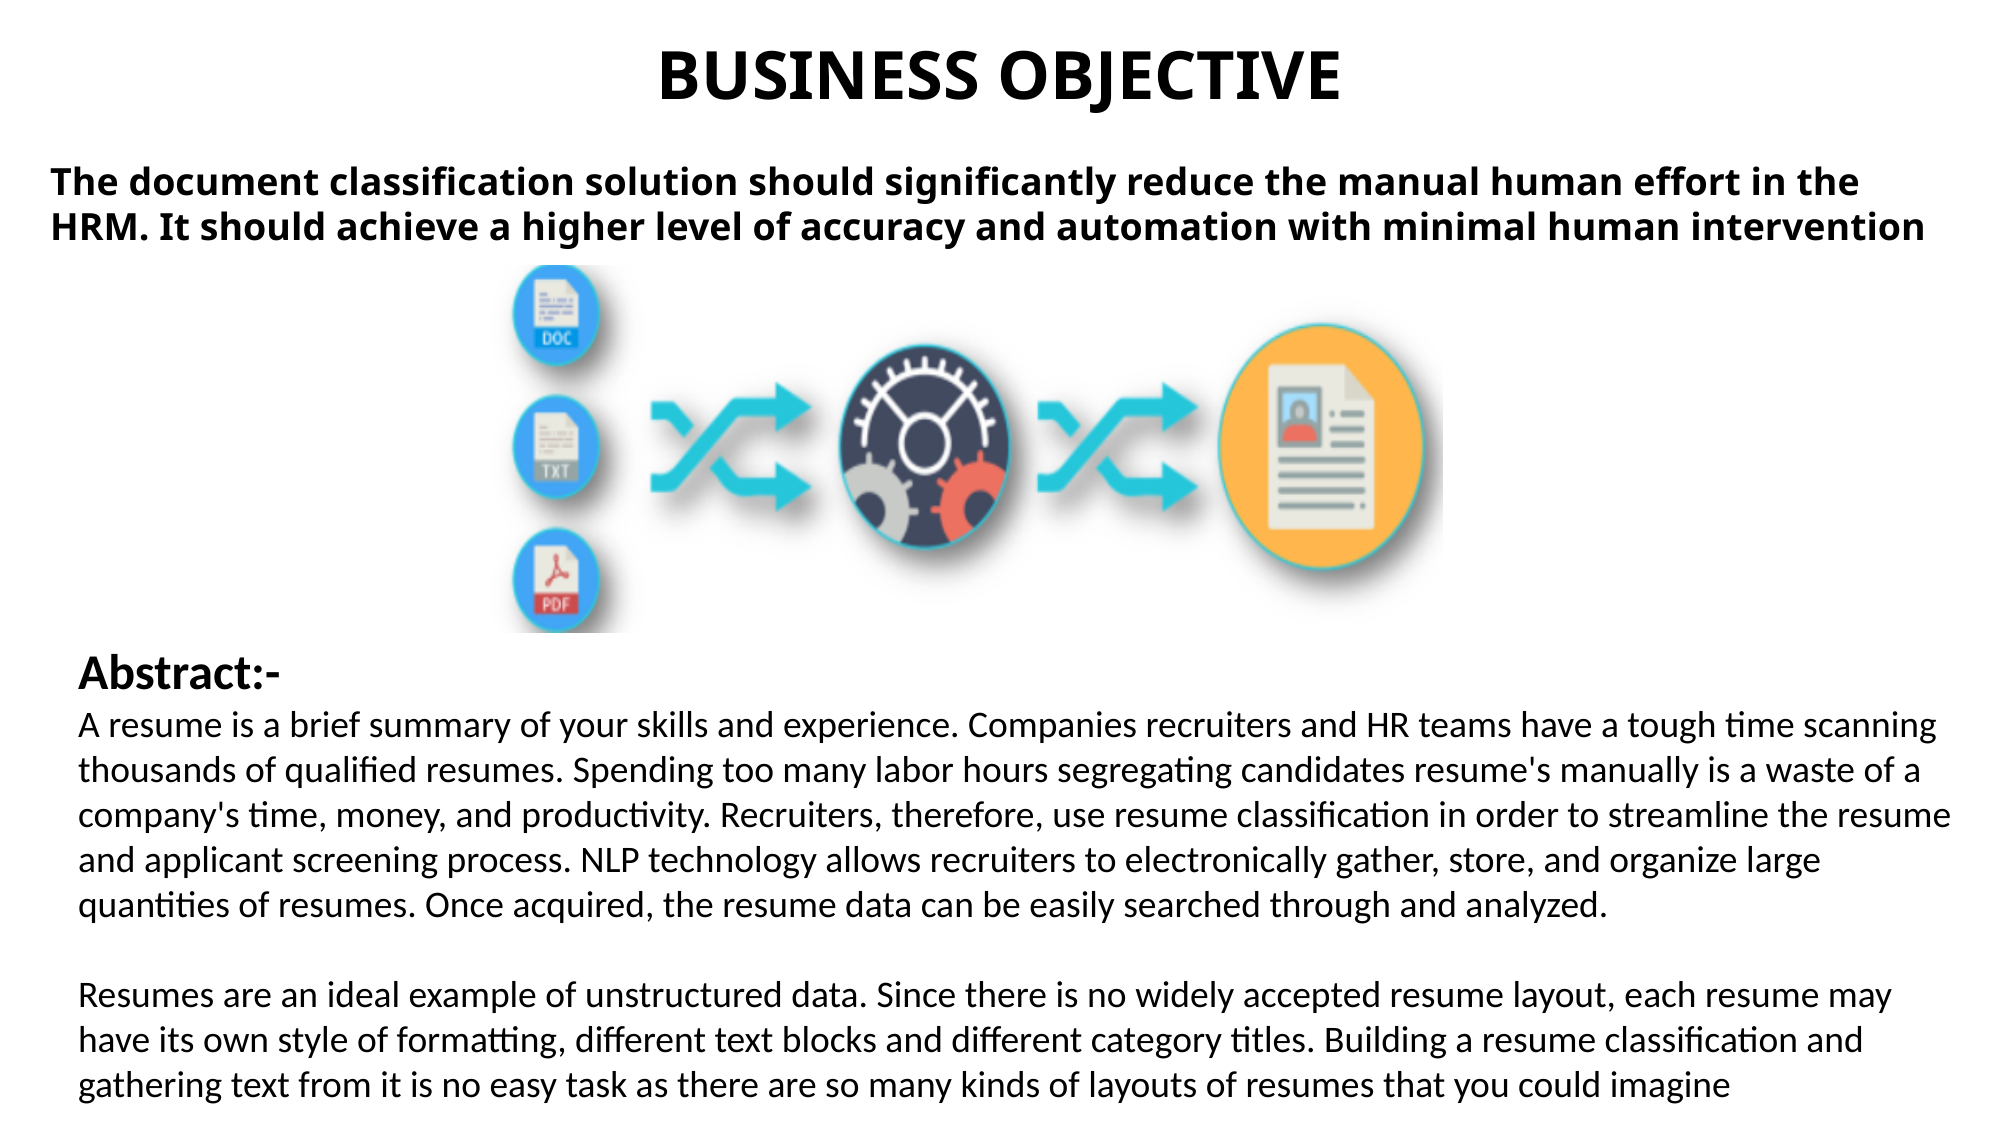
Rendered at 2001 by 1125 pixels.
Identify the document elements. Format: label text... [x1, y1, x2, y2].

picture [486, 265, 1443, 633]
text_box Abstract:- A resume is a brief summary of your skills and experience. Companies recruiters and HR teams have a tough time scanning thousands of qualified resumes. Spending too many labor hours segregating candidates resume's manually is a waste of a company's time, money, and productivity. Recruiters, therefore, use resume classification in order to streamline the resume and applicant screening process. NLP technology allows recruiters to electronically gather, store, and organize large quantities of resumes. Once acquired, the resume data can be easily searched through and analyzed. Resumes are an ideal example of unstructured data. Since there is no widely accepted resume layout, each resume may have its own style of formatting, different text blocks and different category titles. Building a resume classification and gathering text from it is no easy task as there are so many kinds of layouts of resumes that you could imagine [63, 632, 1979, 1112]
text_box BUSINESS OBJECTIVE The document classification solution should significantly reduce the manual human effort in the HRM. It should achieve a higher level of accuracy and automation with minimal human intervention [35, 25, 1965, 301]
